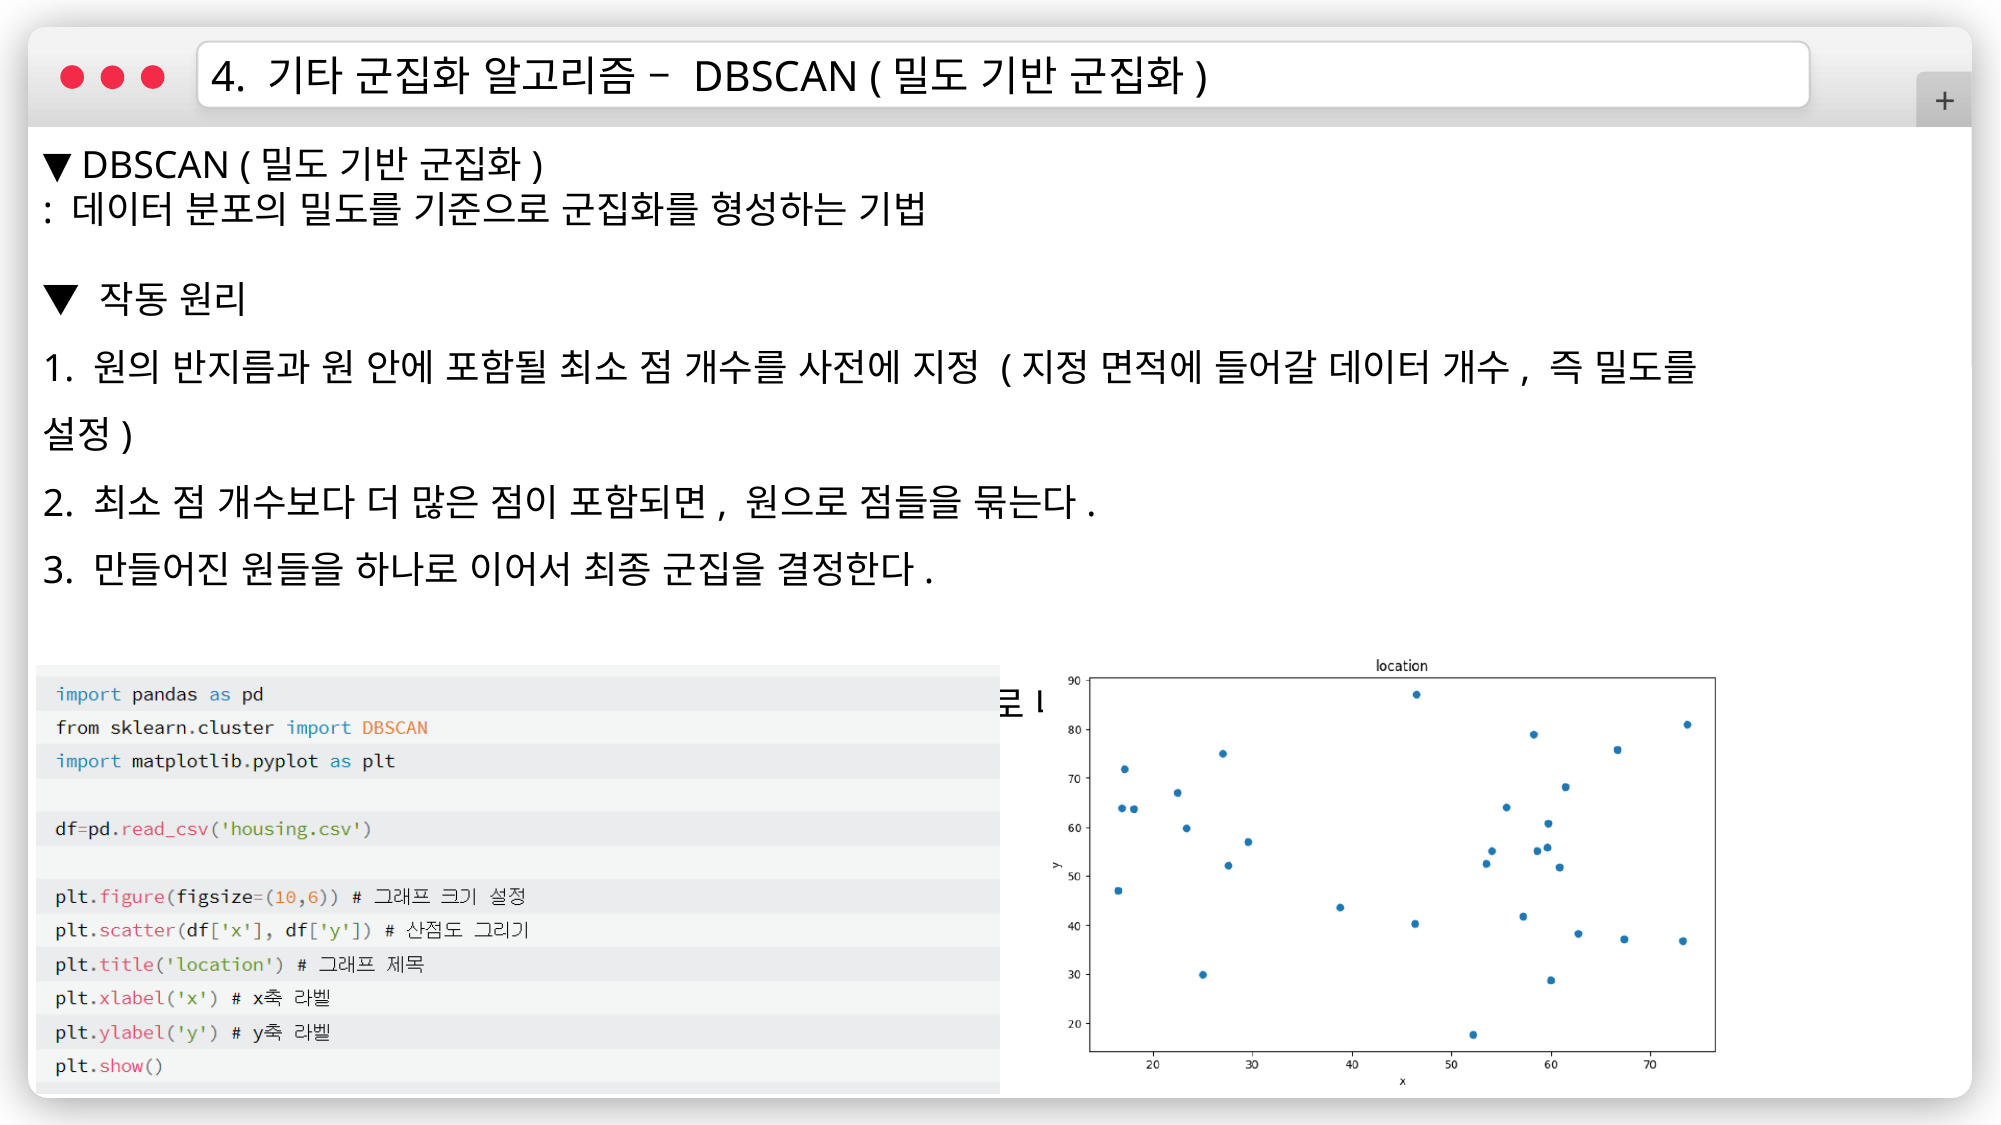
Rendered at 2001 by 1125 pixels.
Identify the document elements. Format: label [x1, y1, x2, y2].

text_box [28, 27, 1972, 1098]
picture [1043, 651, 1722, 1094]
picture [36, 665, 1001, 1094]
